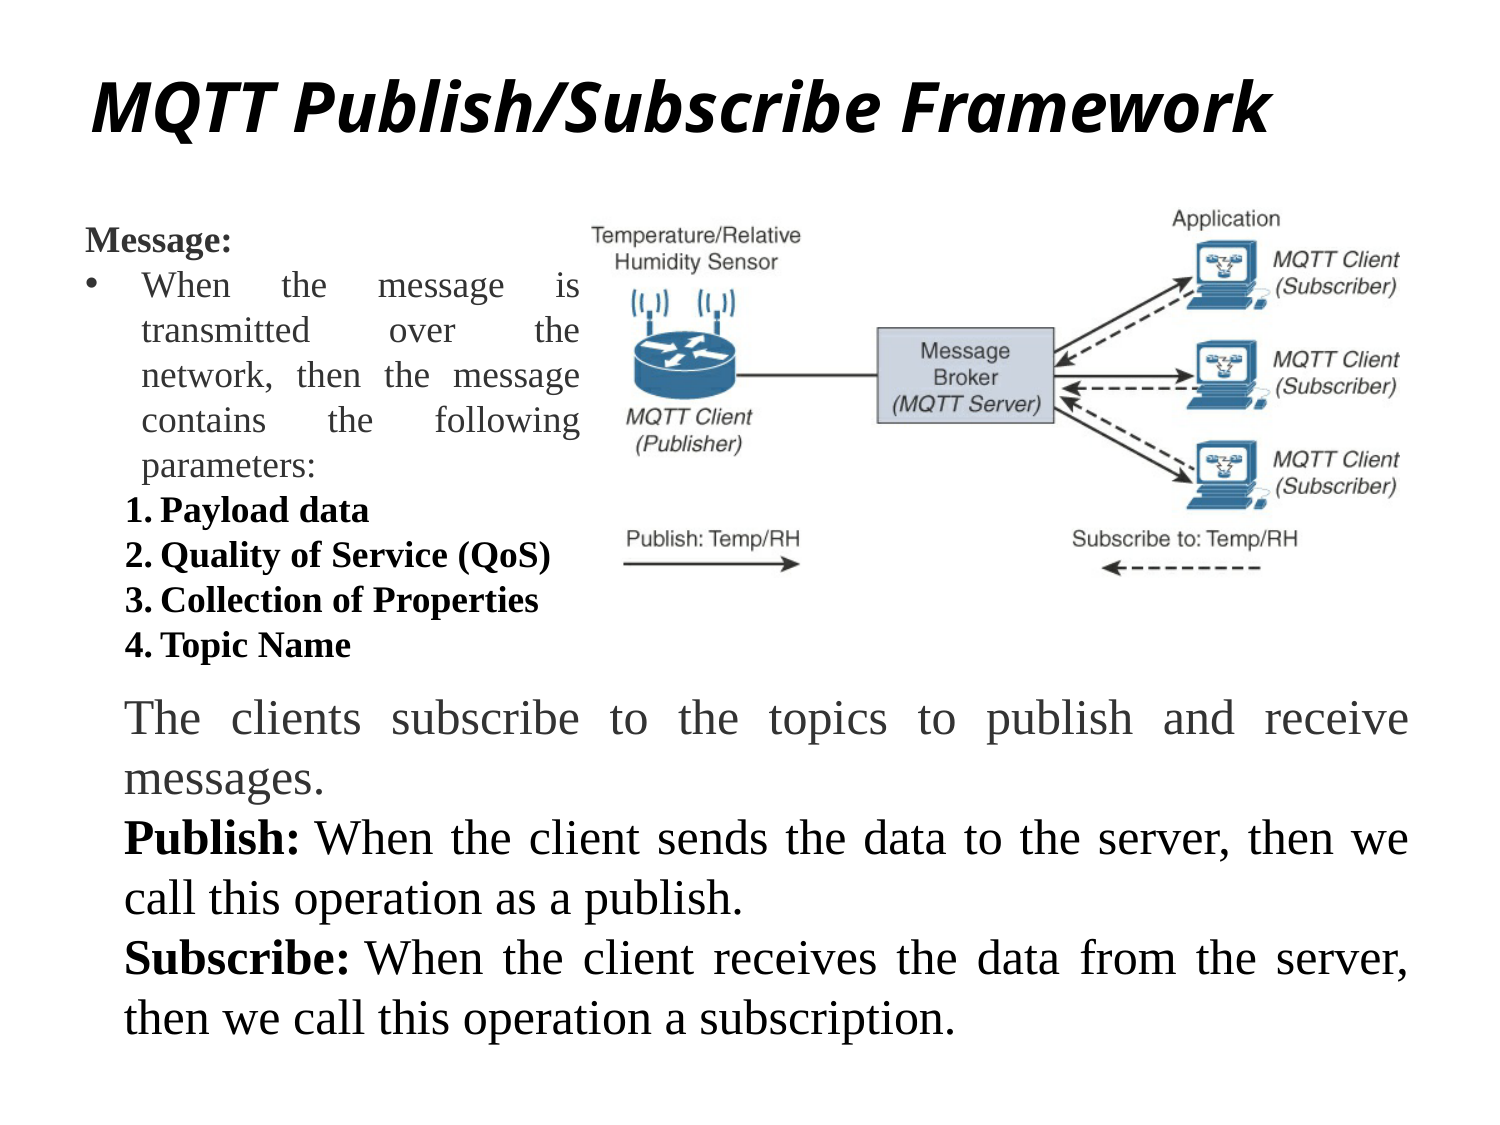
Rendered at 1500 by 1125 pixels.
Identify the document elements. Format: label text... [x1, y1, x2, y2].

picture [591, 207, 1400, 578]
title MQTT Publish/Subscribe Framework [75, 45, 1425, 175]
text_box Message: When the message is transmitted over the network, then the message contains the following parameters: Payload data Quality of Service (QoS) Collection of Properties Topic Name [70, 207, 596, 673]
text_box The clients subscribe to the topics to publish and receive messages. Publish: When the client sends the data to the server, then we call this operation as a publish. Subscribe: When the client receives the data from the server, then we call this operation a subscription. [108, 676, 1425, 1052]
